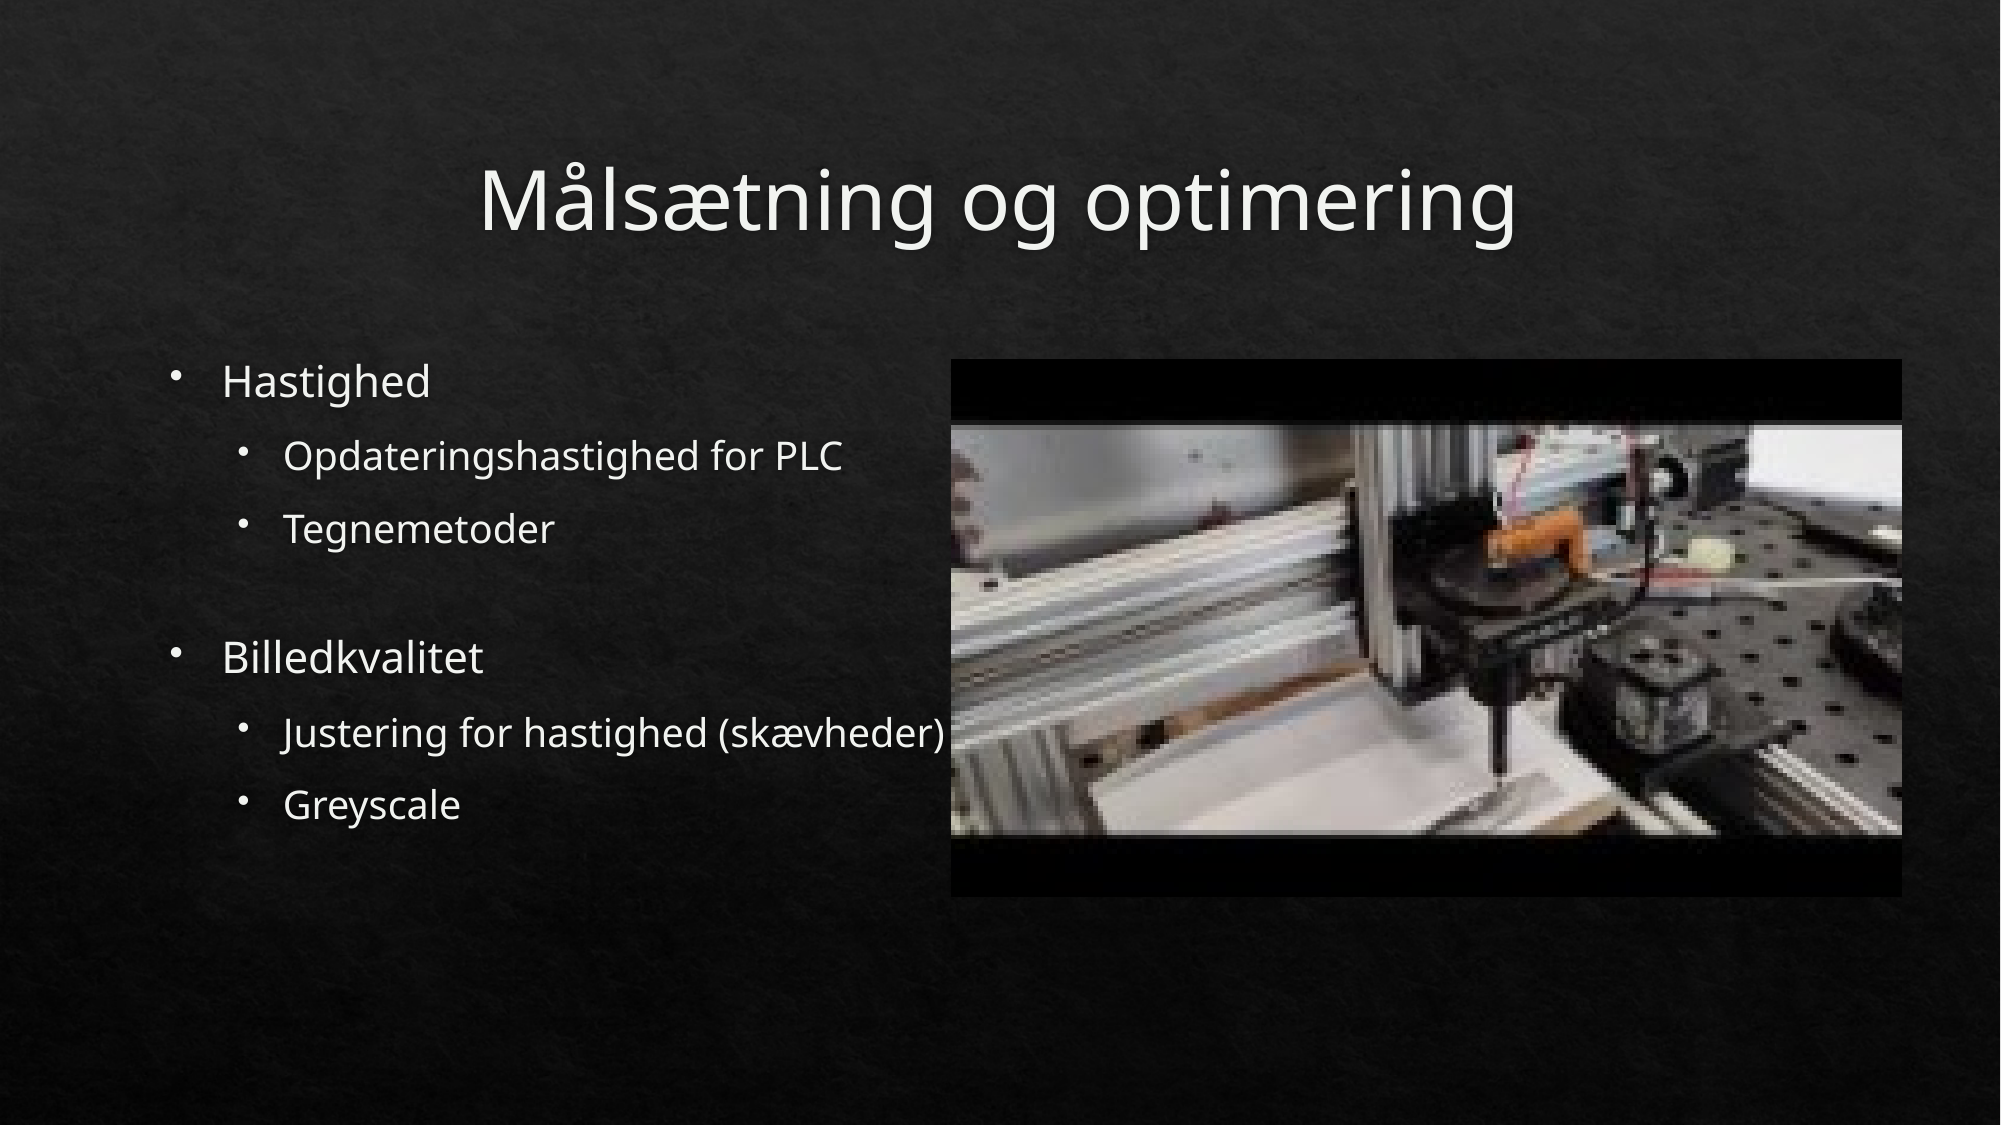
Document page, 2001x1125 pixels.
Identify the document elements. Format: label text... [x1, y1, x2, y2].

title Målsætning og optimering [149, 99, 1849, 307]
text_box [949, 358, 1903, 898]
list Hastighed Opdateringshastighed for PLC Tegnemetoder Billedkvalitet Justering for hastighed (skævheder) Greyscale [149, 340, 1849, 950]
